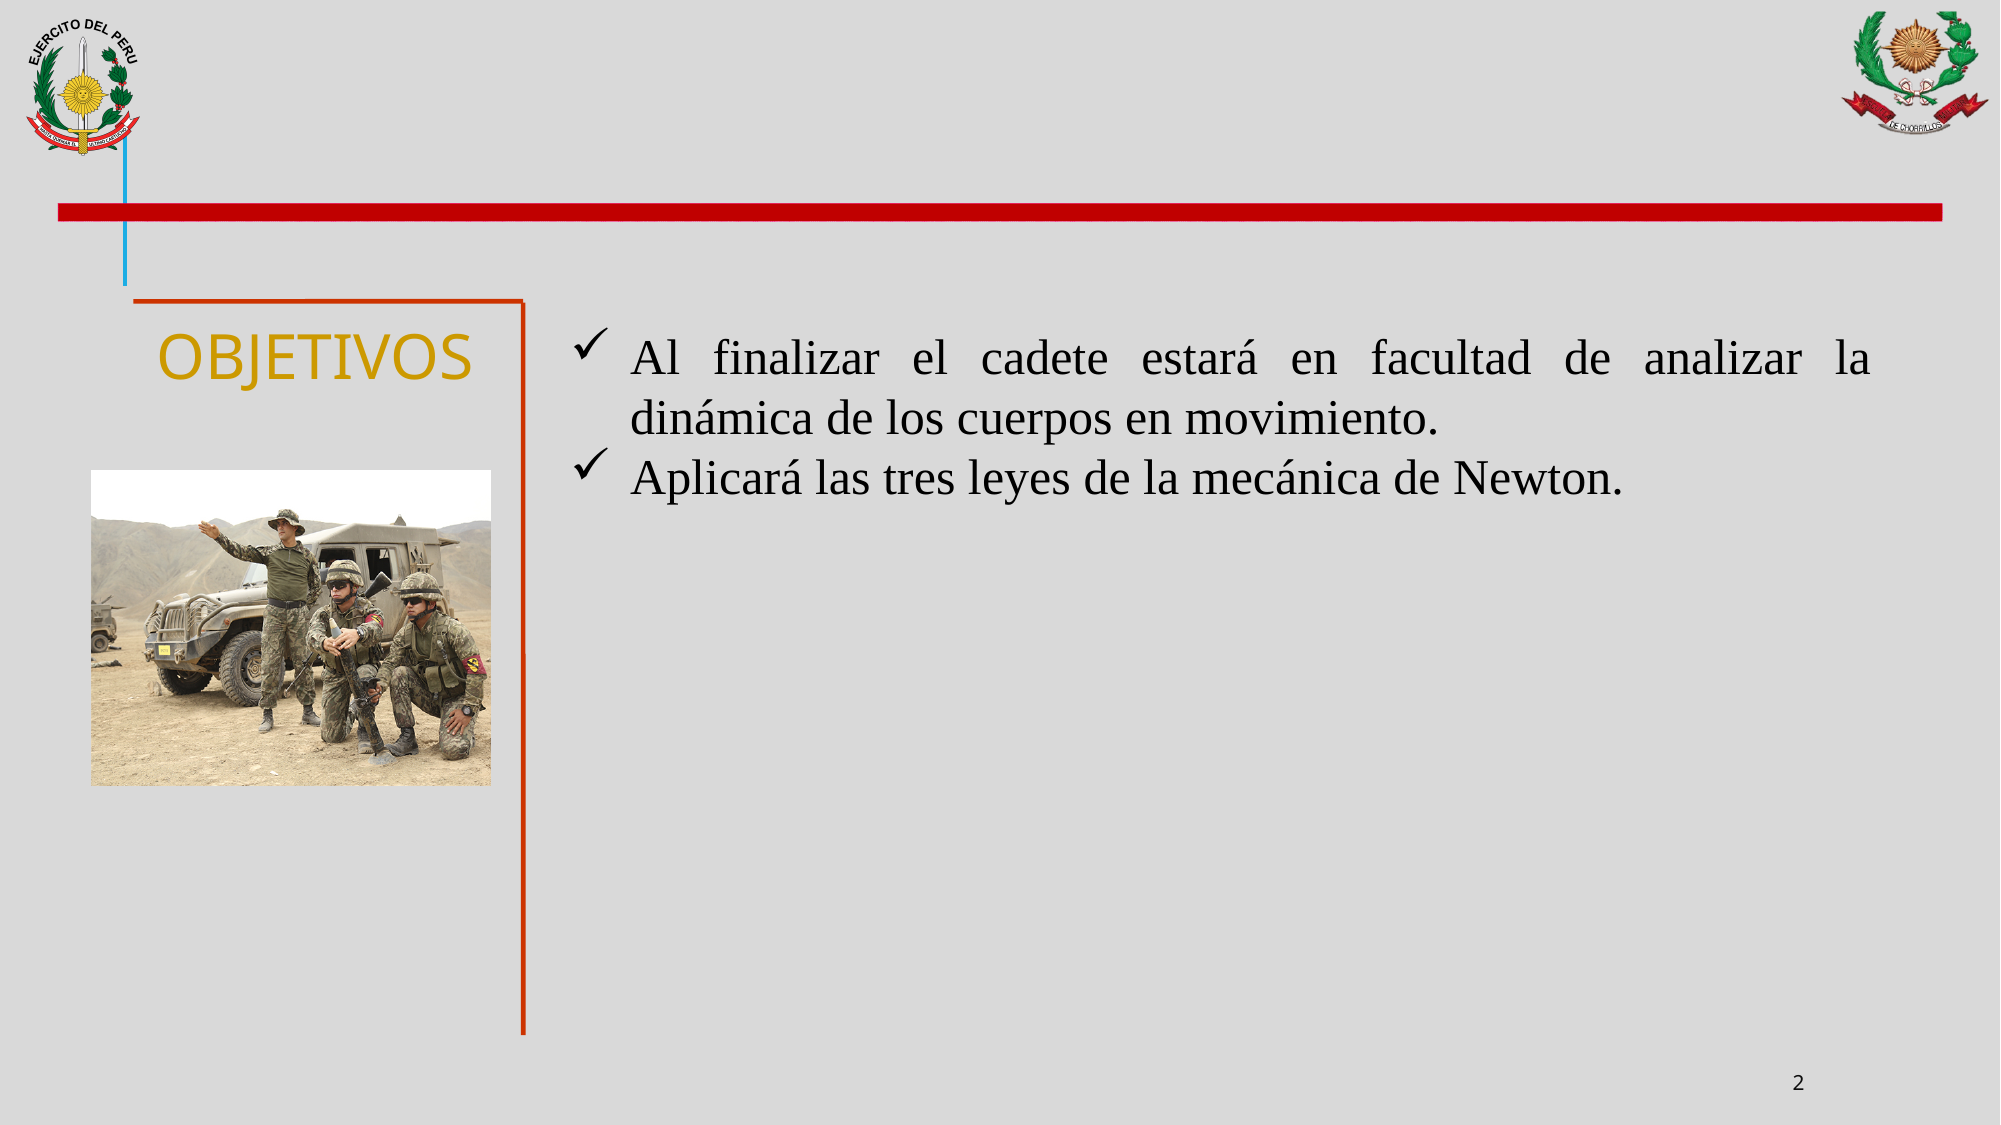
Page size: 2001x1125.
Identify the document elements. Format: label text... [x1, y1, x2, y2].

slide_number 2 [1777, 1061, 1938, 1107]
picture [1822, 0, 1999, 146]
text_box OBJETIVOS [112, 301, 512, 408]
text_box Al finalizar el cadete estará en facultad de analizar la dinámica de los cuerpos en movimiento. Aplicará las tres leyes de la mecánica de Newton. [555, 256, 1888, 557]
picture [26, 19, 140, 156]
picture [91, 470, 491, 786]
